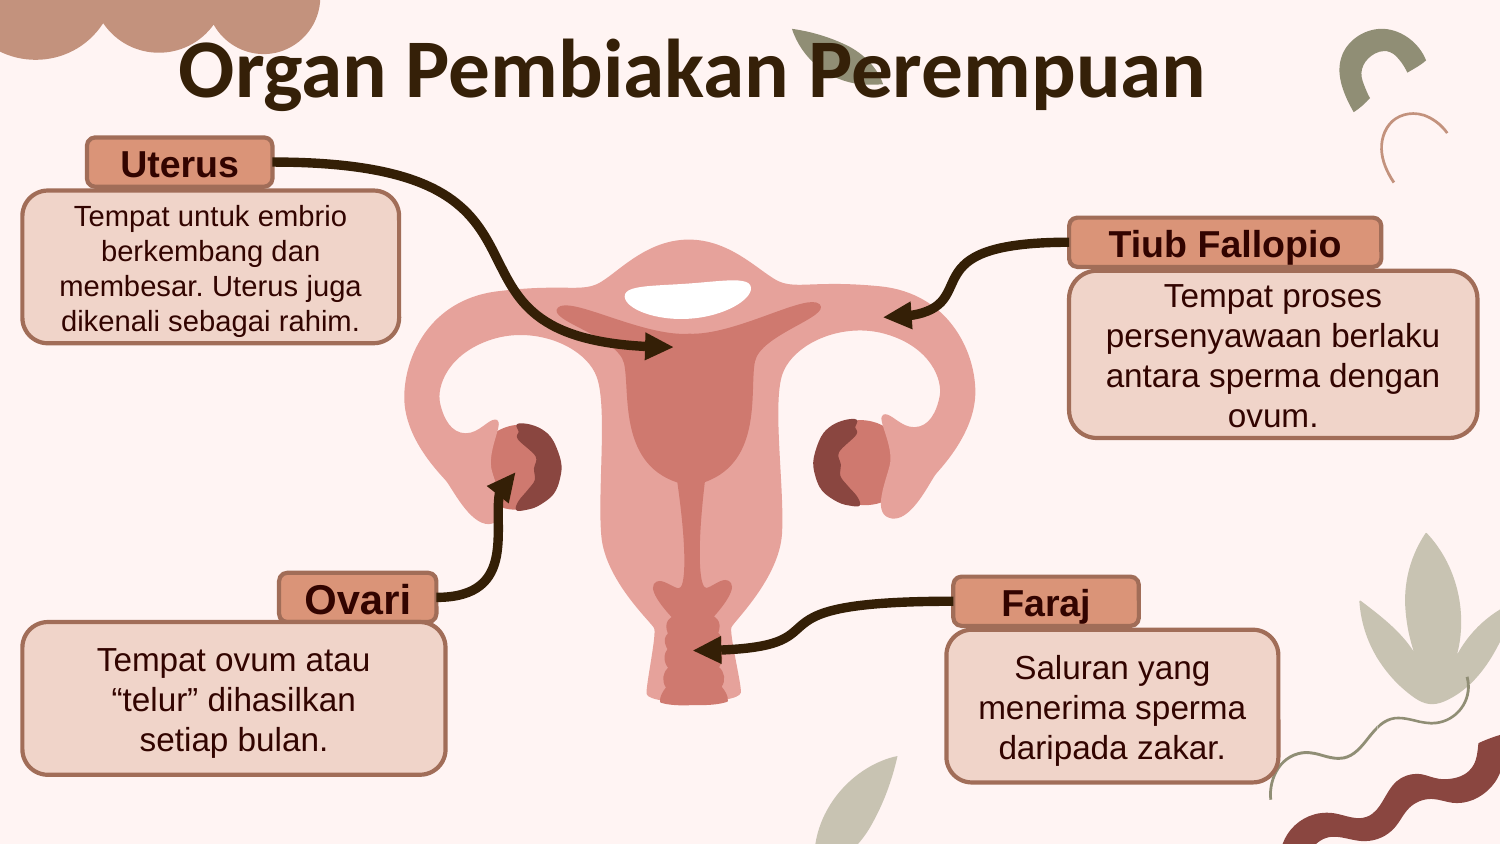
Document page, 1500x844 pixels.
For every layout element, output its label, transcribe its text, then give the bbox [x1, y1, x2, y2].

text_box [692, 601, 954, 651]
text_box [369, 186, 1012, 758]
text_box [272, 161, 674, 348]
text_box Ovari [276, 570, 364, 619]
text_box Tiub Fallopio [1067, 215, 1384, 270]
text_box Tempat proses persenyawaan berlaku antara sperma dengan ovum. [1066, 268, 1480, 441]
text_box Tempat untuk embrio berkembang dan membesar. Uterus juga dikenali sebagai rahim. [20, 188, 267, 346]
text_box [883, 242, 1070, 318]
text_box Uterus [84, 135, 275, 188]
text_box Tempat ovum atau “telur” dihasilkan setiap bulan. [20, 619, 443, 777]
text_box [436, 472, 516, 598]
text_box Faraj [1016, 574, 1141, 627]
title Organ Pembiakan Perempuan [44, 13, 1342, 130]
text_box Saluran yang menerima sperma daripada zakar. [945, 627, 1281, 785]
